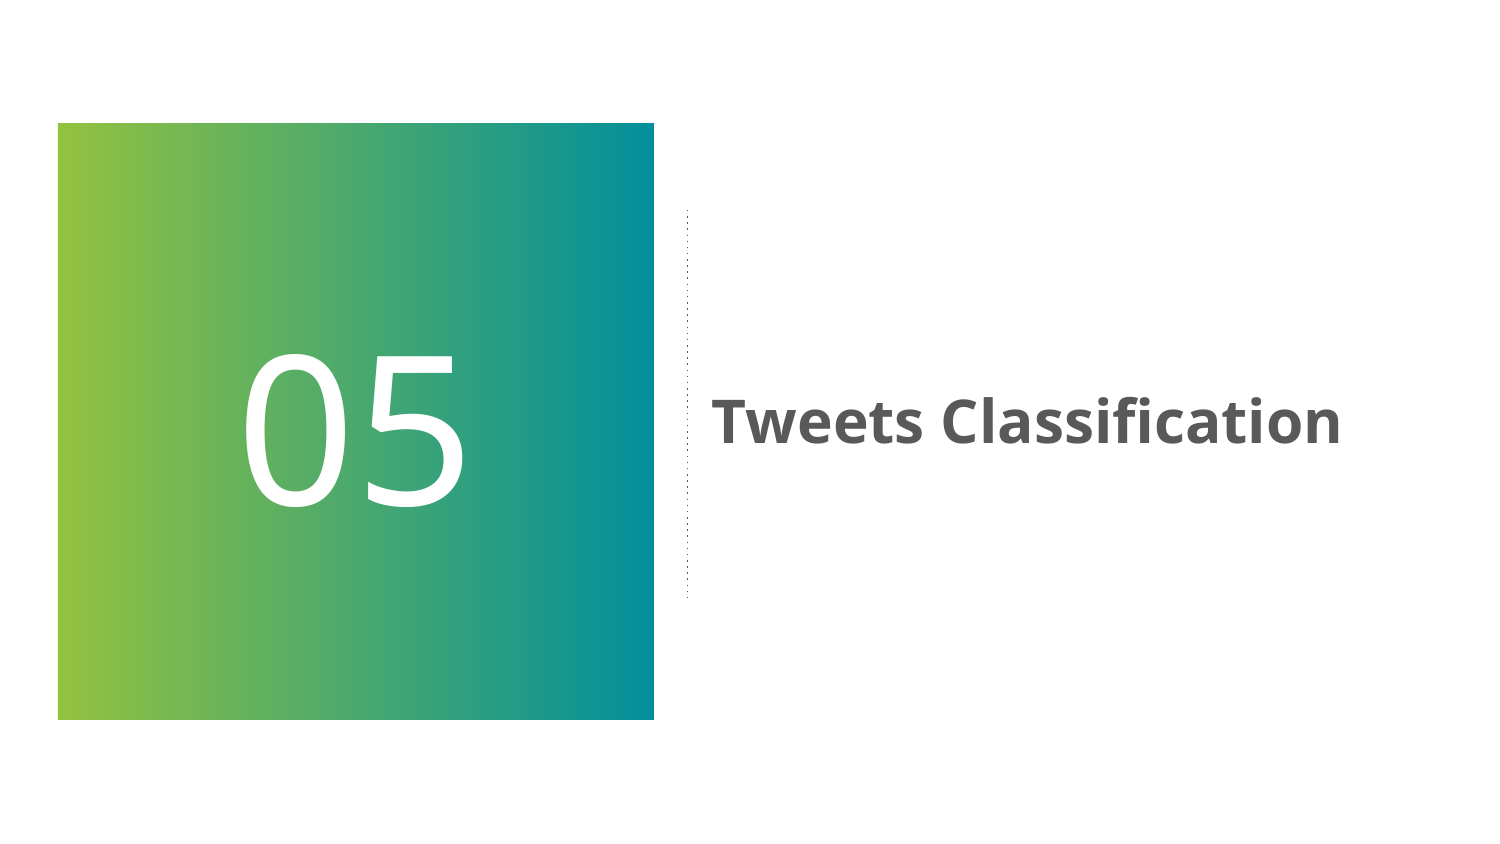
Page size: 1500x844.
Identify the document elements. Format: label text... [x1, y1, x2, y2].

text_box 05 [57, 123, 654, 720]
title d [709, 280, 1414, 588]
text_box Tweets Classification [711, 280, 1450, 558]
